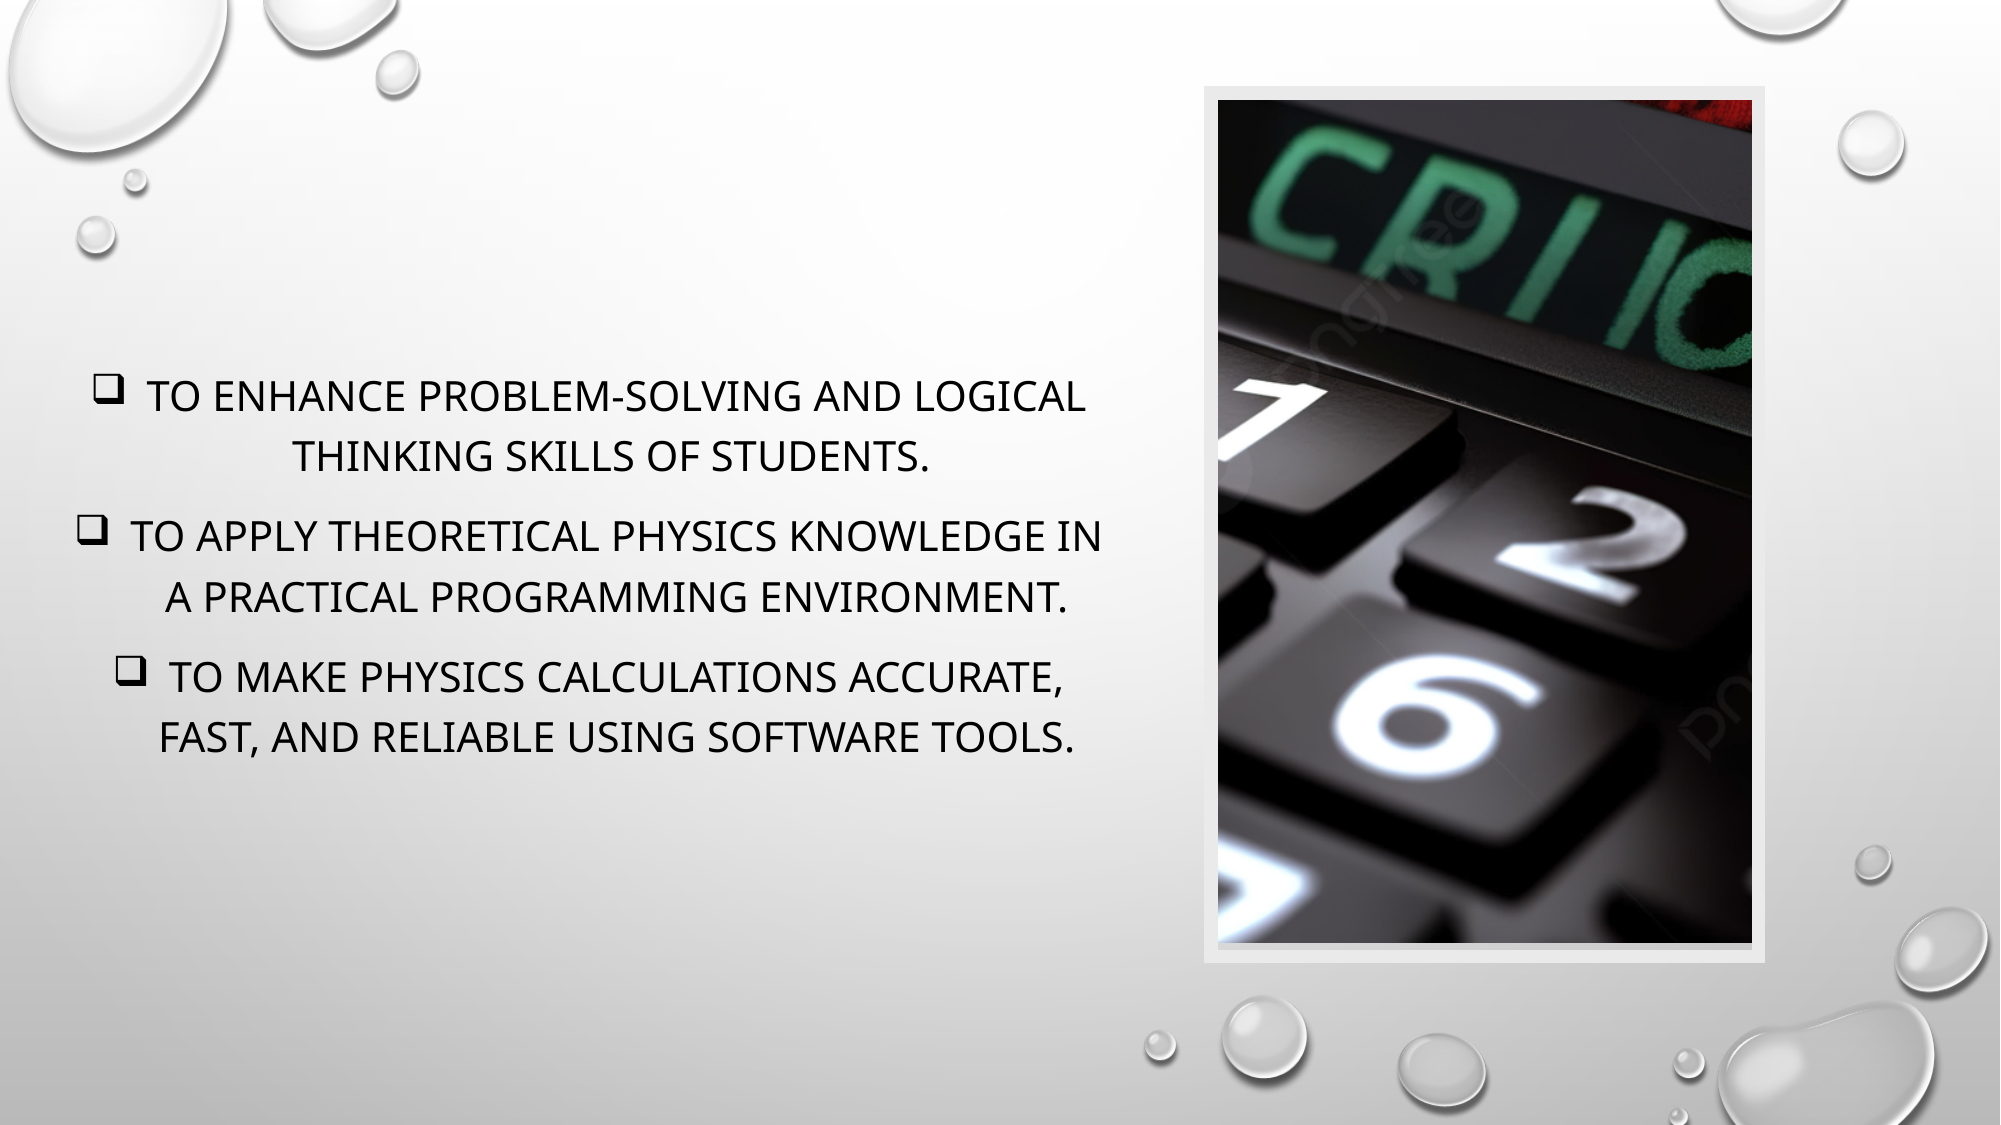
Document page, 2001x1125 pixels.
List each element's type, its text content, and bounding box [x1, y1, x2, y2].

picture [0, 0, 2000, 1125]
list To enhance problem-solving and logical thinking skills of students. To apply theoretical physics knowledge in a practical programming environment. To make physics calculations accurate, fast, and reliable using software tools. [48, 351, 1130, 1125]
